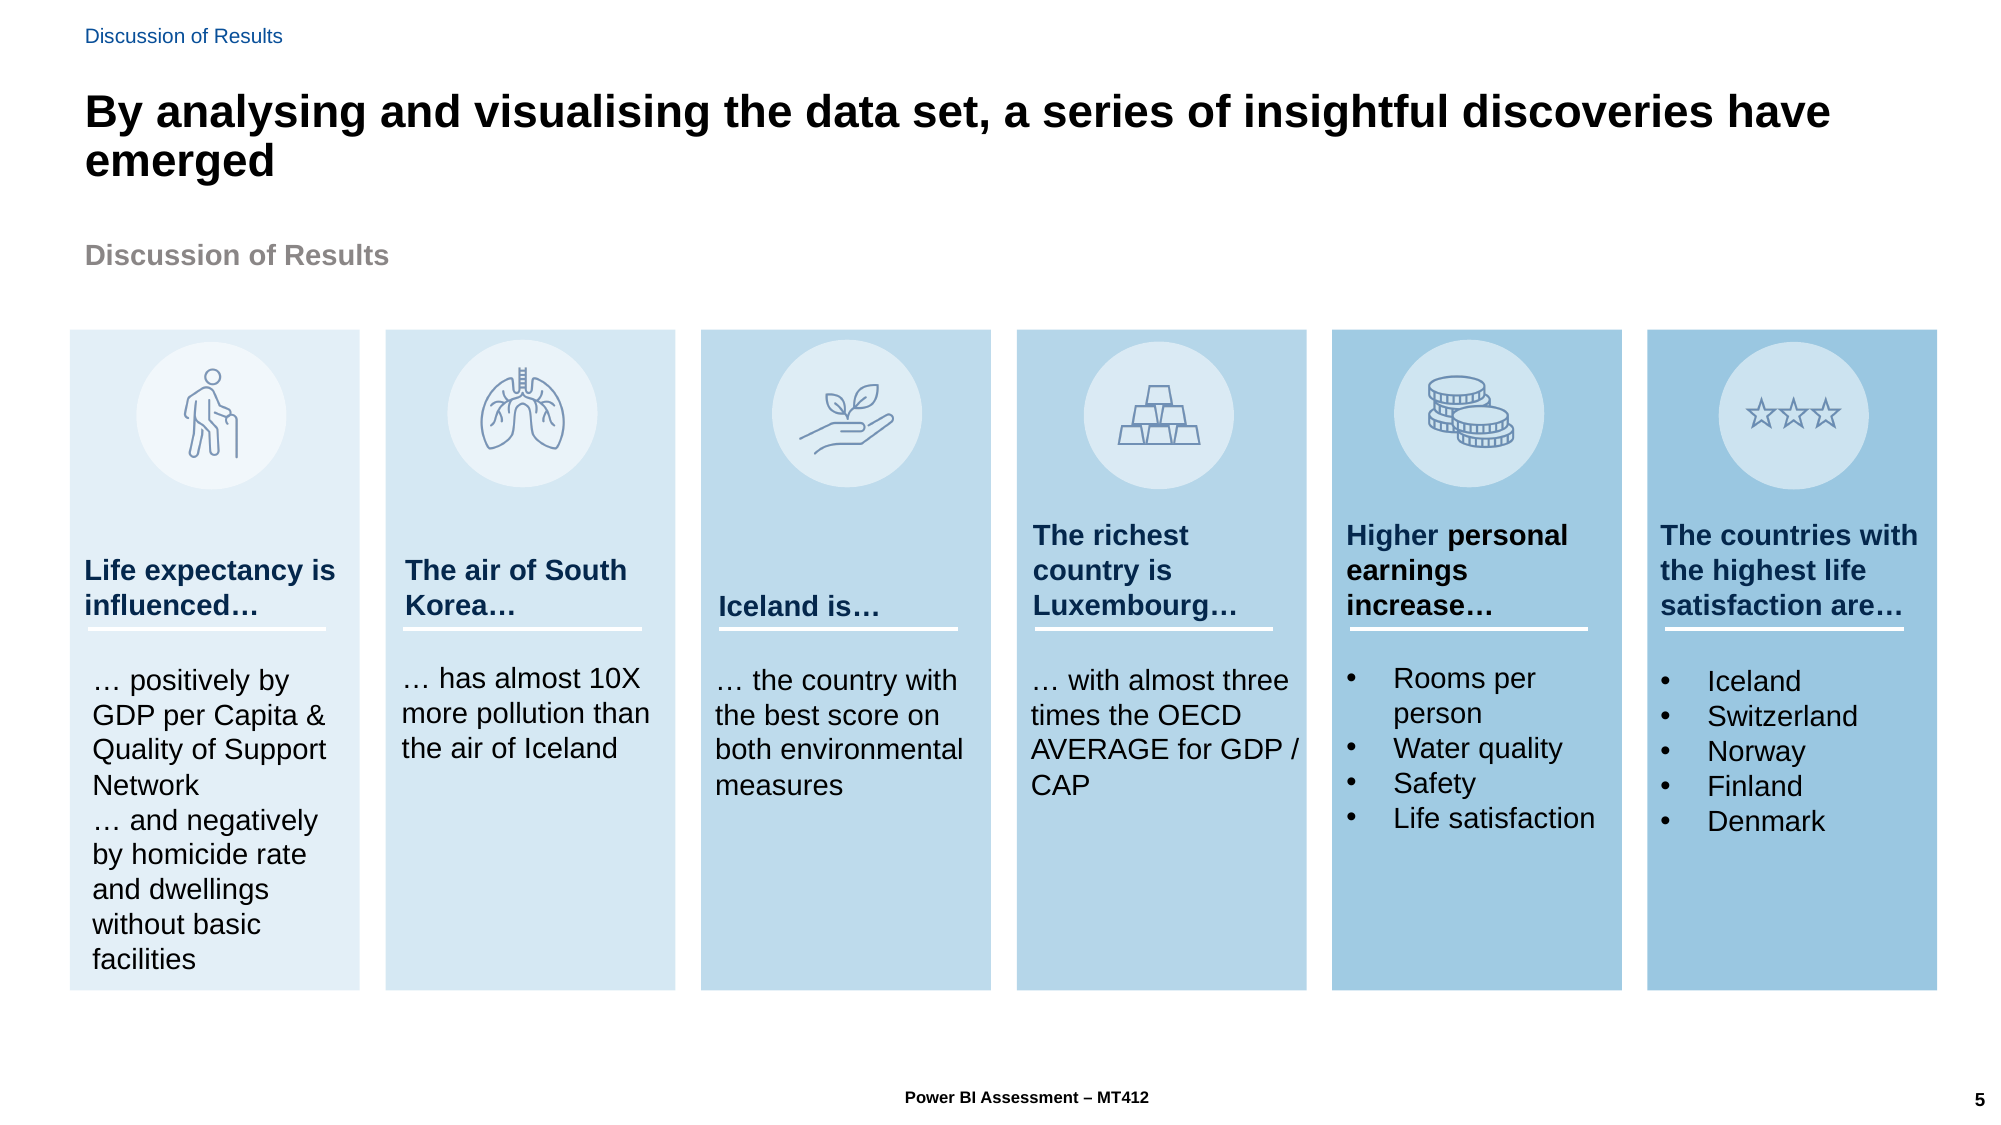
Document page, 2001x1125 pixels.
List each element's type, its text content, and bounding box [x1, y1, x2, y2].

text_box The richest country is Luxembourg… [1018, 509, 1307, 629]
text_box The air of South Korea… [390, 544, 680, 629]
text_box … positively by GDP per Capita & Quality of Support Network … and negatively by homicide rate and dwellings without basic facilities [77, 653, 353, 983]
text_box [446, 338, 599, 489]
text_box [700, 329, 992, 991]
text_box [770, 338, 924, 489]
text_box [1016, 329, 1308, 653]
text_box Rooms per person Water quality Safety Life satisfaction [1331, 652, 1622, 842]
picture [472, 358, 573, 459]
picture [796, 367, 897, 469]
picture [1418, 361, 1520, 462]
list Discussion of Results [69, 18, 1938, 60]
text_box Higher personal earnings increase… [1331, 509, 1622, 629]
picture [160, 362, 262, 463]
text_box Life expectancy is influenced… [69, 544, 354, 629]
text_box [69, 329, 361, 991]
text_box Iceland Switzerland Norway Finland Denmark [1645, 655, 1936, 845]
text_box … has almost 10X more pollution than the air of Iceland [386, 652, 677, 772]
picture [1108, 365, 1210, 466]
text_box [1646, 329, 1938, 991]
text_box [135, 340, 288, 491]
text_box … with almost three times the OECD AVERAGE for GDP / CAP [1016, 653, 1316, 808]
list Discussion of Results [69, 214, 1938, 298]
text_box [1393, 338, 1546, 489]
title By analysing and visualising the data set, a series of insightful discoveries have emerged [69, 60, 1938, 214]
picture [1743, 361, 1844, 463]
text_box [1717, 340, 1870, 491]
text_box [1331, 329, 1623, 991]
text_box … the country with the best score on both environmental measures [700, 653, 991, 808]
text_box [1082, 340, 1235, 491]
text_box The countries with the highest life satisfaction are… [1645, 509, 1936, 629]
text_box [1016, 808, 1308, 991]
text_box Iceland is… [703, 579, 996, 629]
slide_number 5 [1915, 1073, 2000, 1125]
text_box [385, 329, 676, 991]
